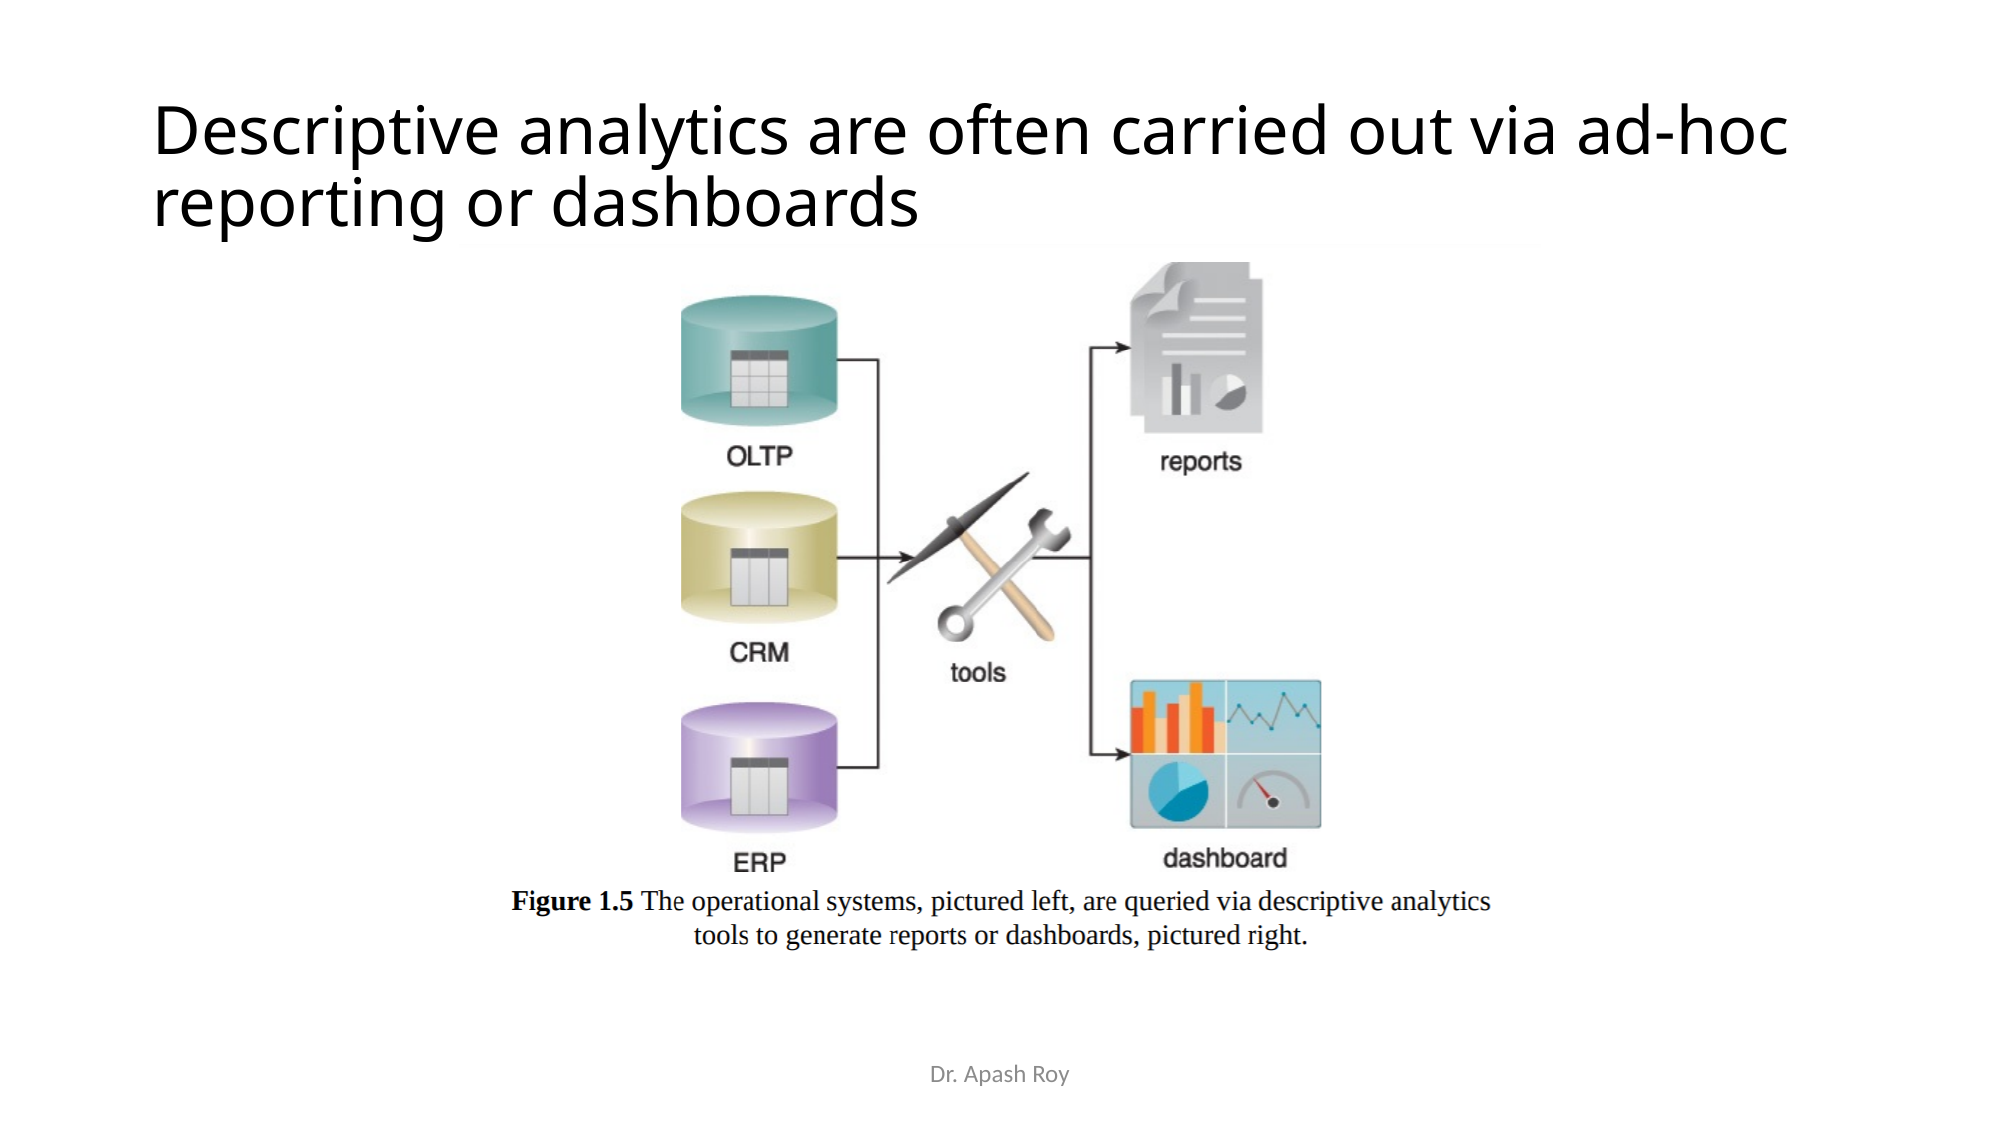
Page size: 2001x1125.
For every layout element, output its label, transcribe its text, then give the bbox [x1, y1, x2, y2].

title Descriptive analytics are often carried out via ad-hoc reporting or dashboards [137, 59, 1863, 278]
footer Dr. Apash Roy [662, 1042, 1338, 1103]
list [459, 244, 1541, 959]
